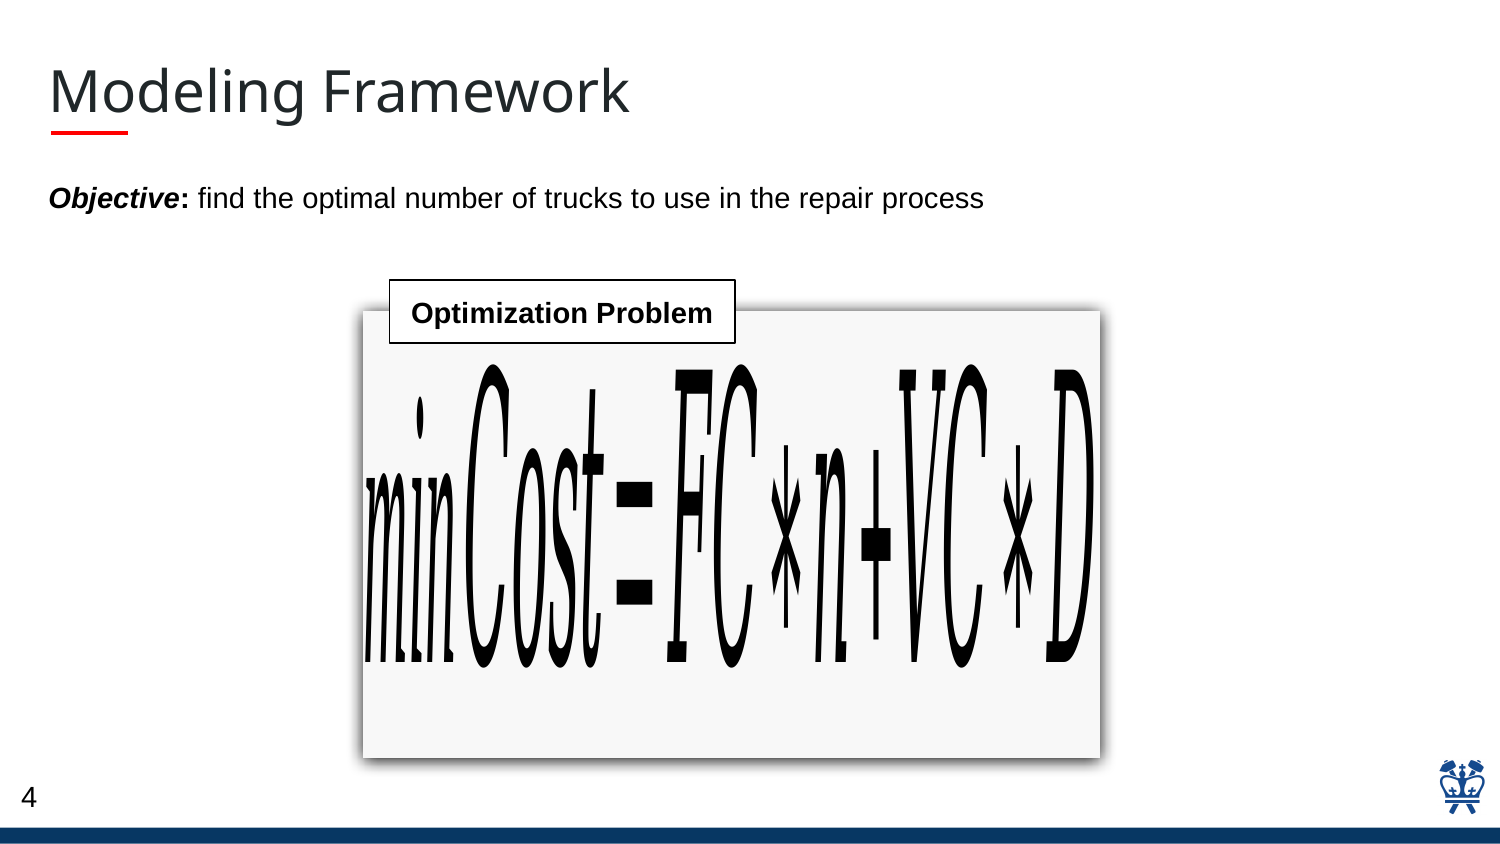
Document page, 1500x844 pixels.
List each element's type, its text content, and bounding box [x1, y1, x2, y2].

text_box Optimization Problem [389, 279, 736, 343]
text_box Objective: find the optimal number of trucks to use in the repair process [33, 171, 1247, 222]
slide_number 4 [6, 763, 97, 828]
text_box Modeling Framework [33, 38, 1100, 133]
picture [1437, 757, 1487, 817]
